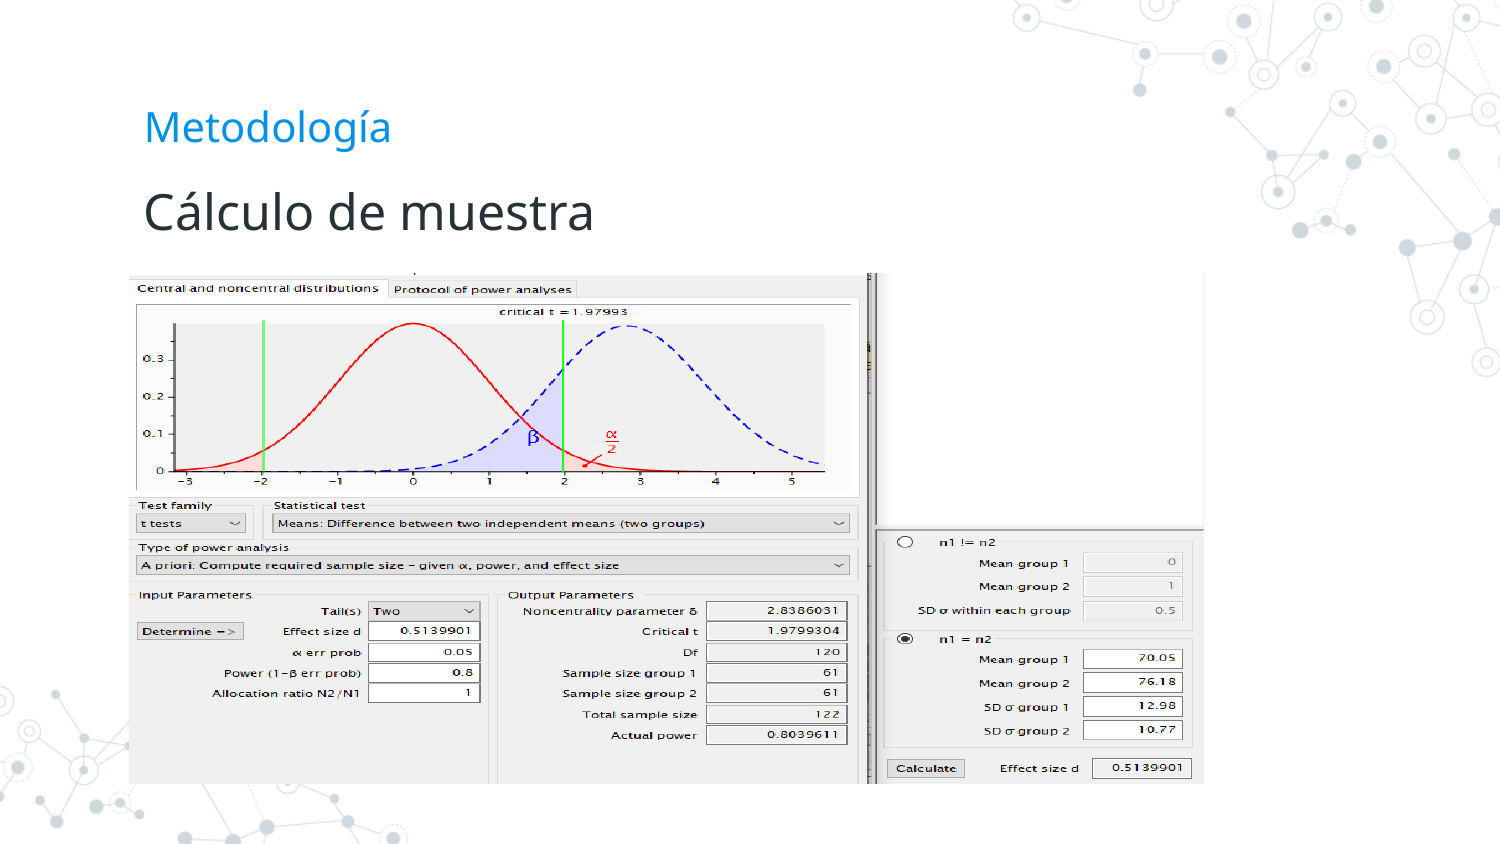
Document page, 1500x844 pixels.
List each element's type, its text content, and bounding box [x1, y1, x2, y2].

list Cálculo de muestra [128, 165, 653, 273]
picture [0, 0, 1500, 844]
title Metodología [128, 50, 1372, 166]
